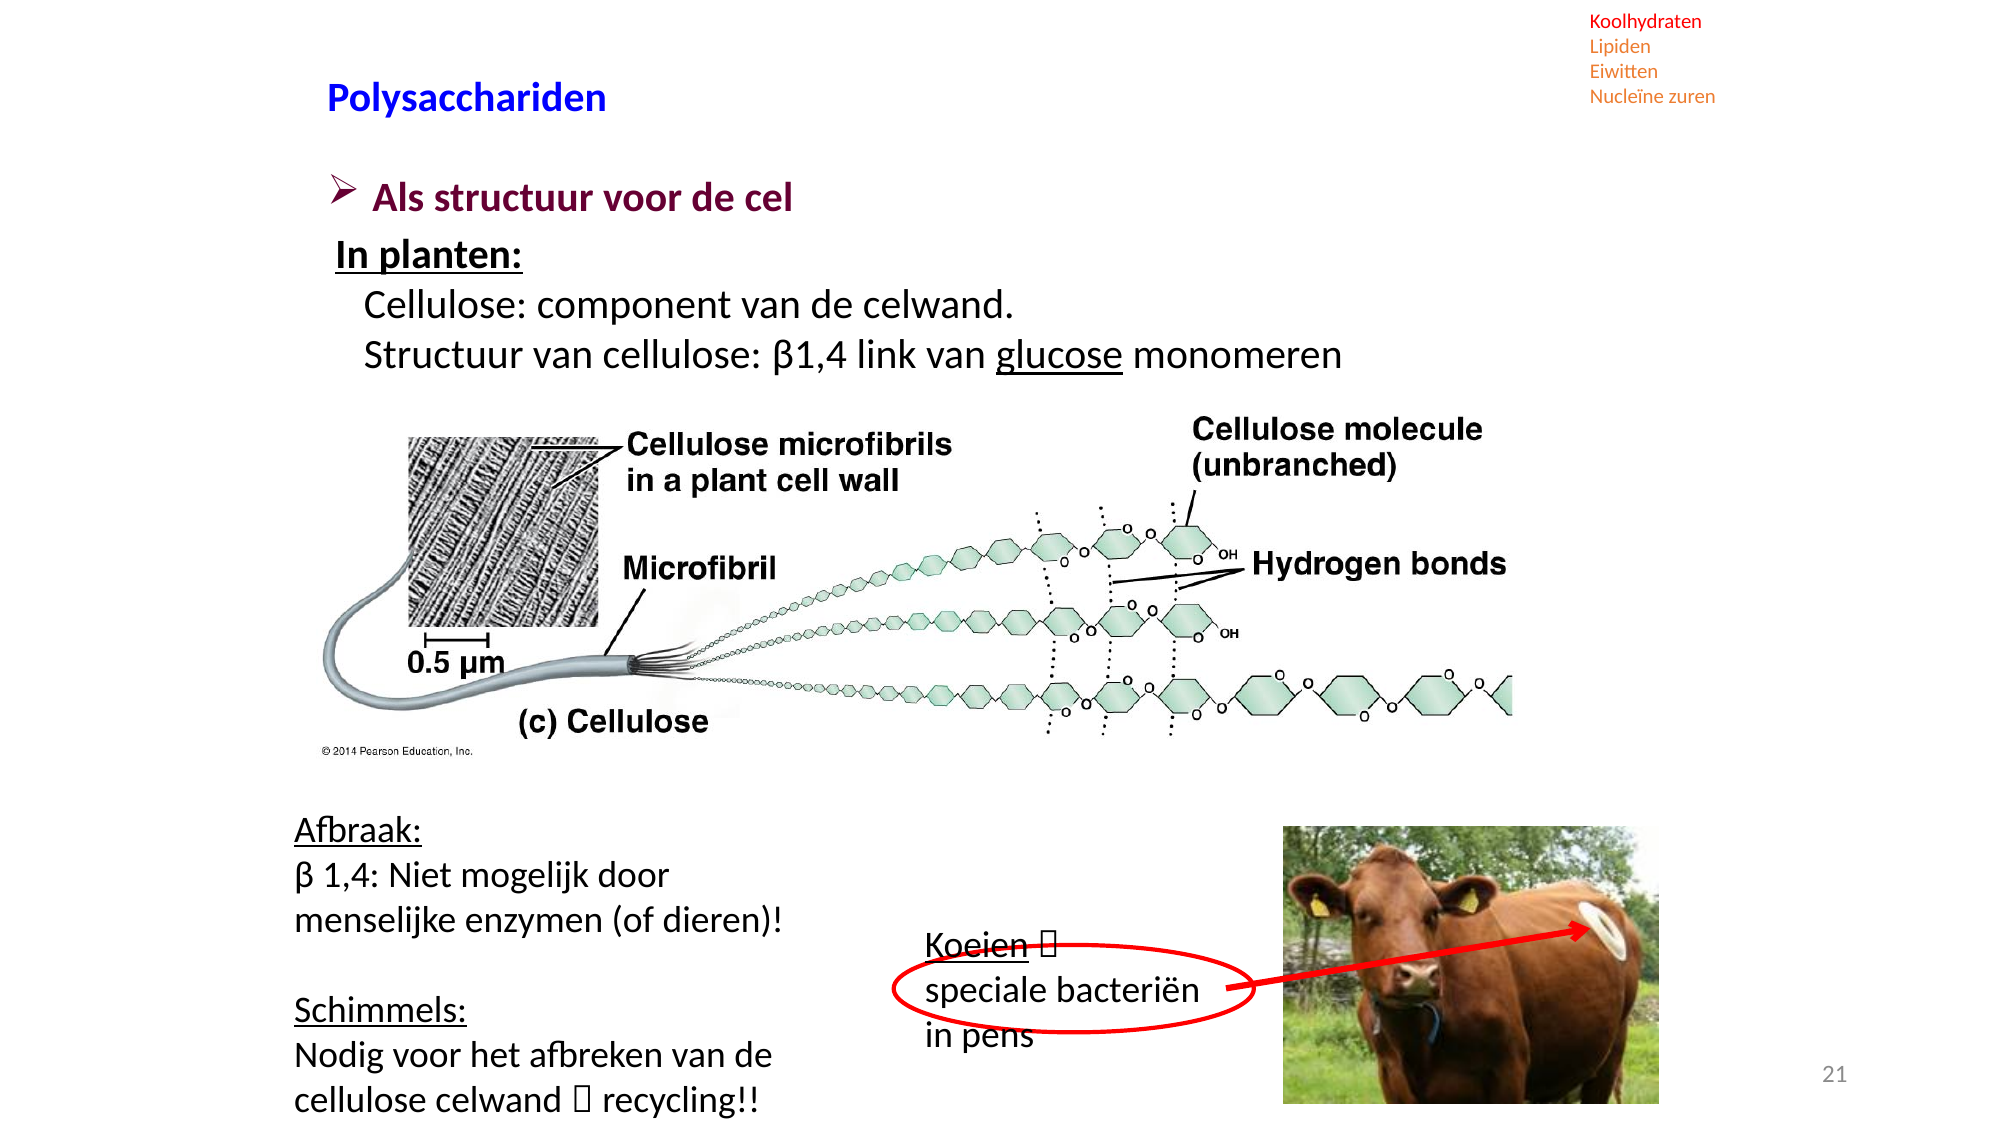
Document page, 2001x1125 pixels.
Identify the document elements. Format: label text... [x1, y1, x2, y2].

picture [315, 408, 1518, 765]
text_box Koolhydraten Lipiden Eiwitten Nucleïne zuren [1500, 0, 1750, 115]
text_box Polysacchariden Als structuur voor de cel [312, 62, 1713, 278]
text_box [893, 826, 1659, 1104]
text_box Afbraak: β 1,4: Niet mogelijk door menselijke enzymen (of dieren)! Schimmels: Nodig voor het afbreken van de cellulose celwand  recycling!! [279, 797, 842, 1125]
text_box <number> [1663, 1042, 1863, 1103]
text_box In planten: Cellulose: component van de celwand. Structuur van cellulose: β1,4 link van glucose monomeren [320, 219, 1721, 435]
